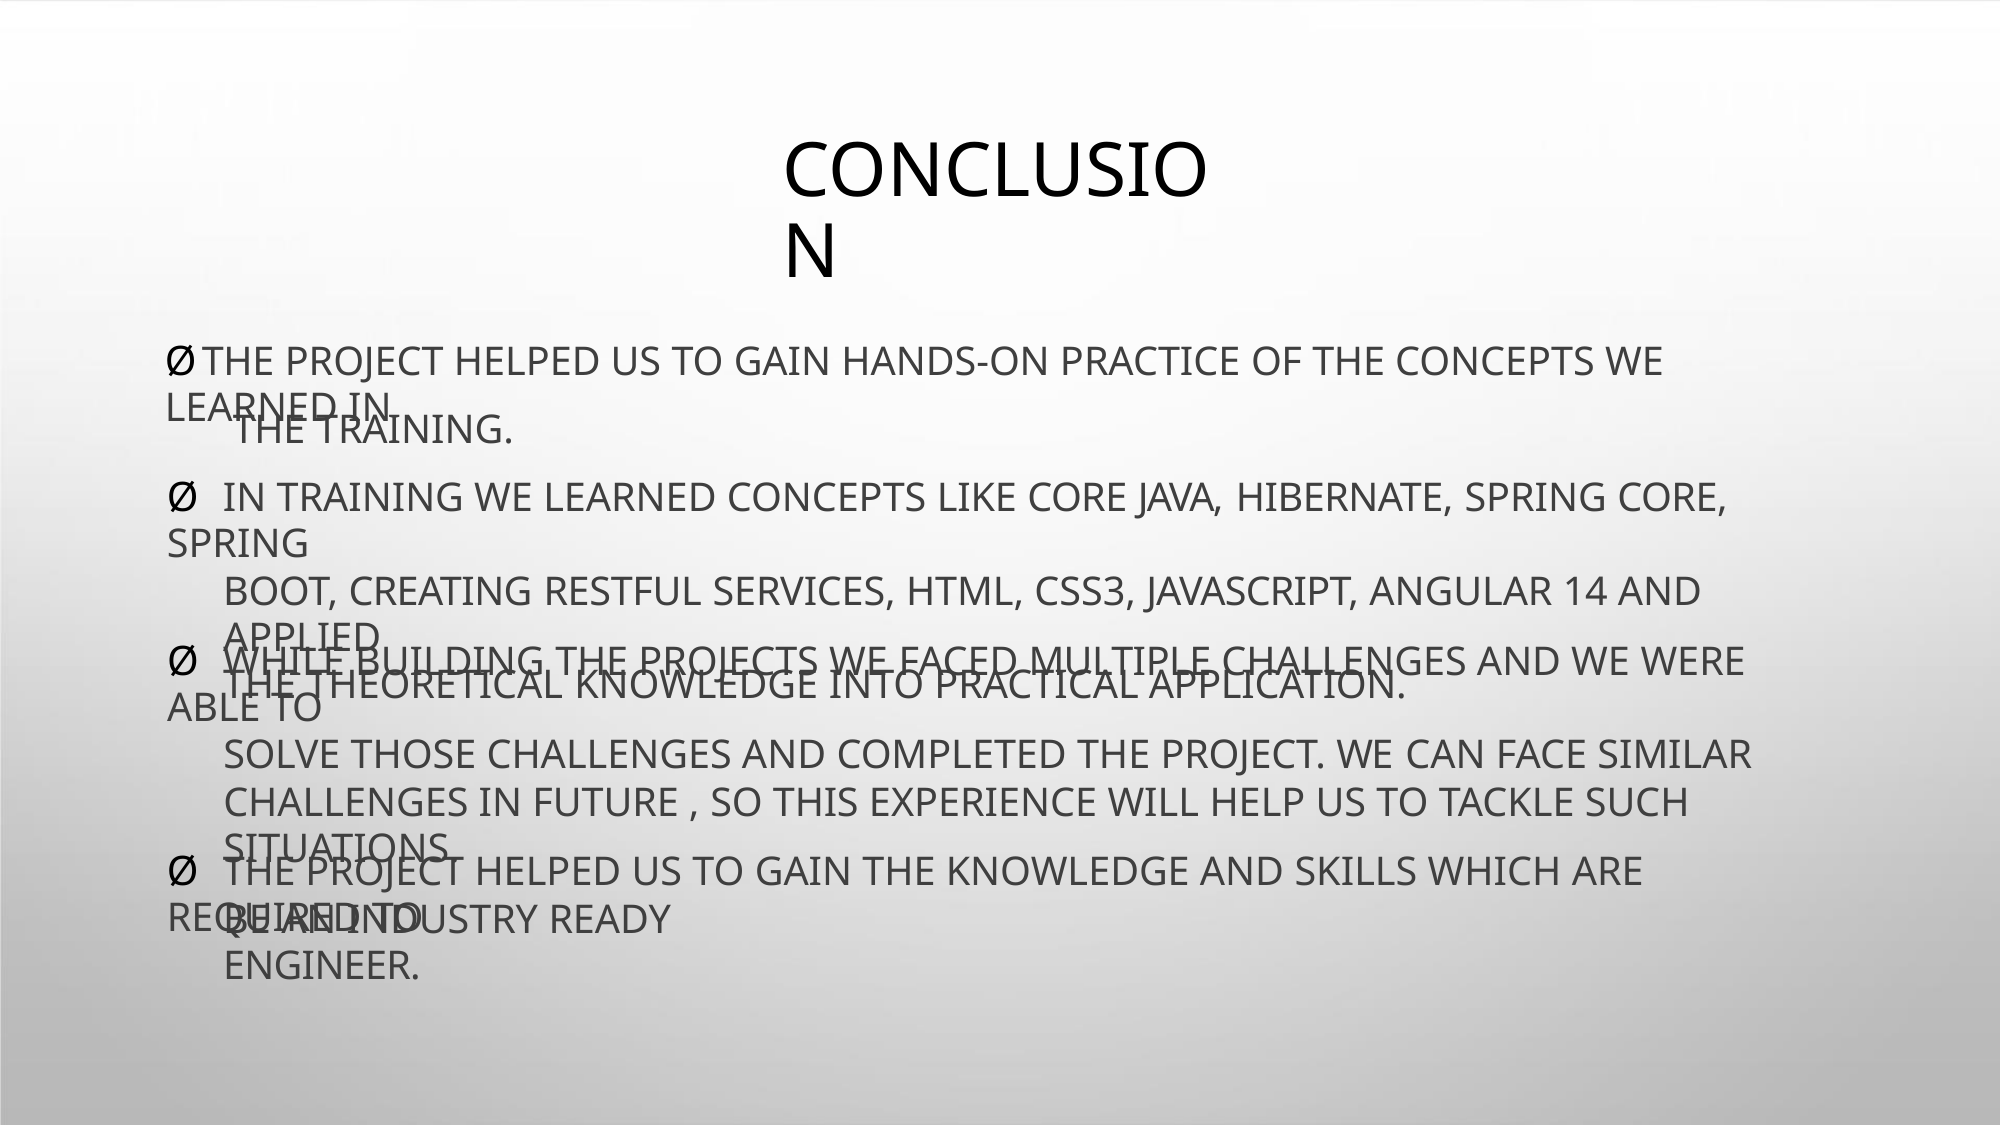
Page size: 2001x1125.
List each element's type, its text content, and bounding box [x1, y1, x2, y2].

text_box Ø IN TRAINING WE LEARNED CONCEPTS LIKE CORE JAVA, HIBERNATE, SPRING CORE, SPRING BOOT, CREATING RESTFUL SERVICES, HTML, CSS3, JAVASCRIPT, ANGULAR 14 AND APPLIED THE THEORETICAL KNOWLEDGE INTO PRACTICAL APPLICATION. [166, 473, 1822, 707]
text_box THE TRAINING. [232, 405, 522, 452]
text_box [0, 0, 2000, 1125]
text_box BE AN INDUSTRY READY ENGINEER. [223, 895, 858, 988]
text_box Ø THE PROJECT HELPED US TO GAIN THE KNOWLEDGE AND SKILLS WHICH ARE REQUIRED TO [166, 847, 1827, 940]
text_box ØTHE PROJECT HELPED US TO GAIN HANDS-ON PRACTICE OF THE CONCEPTS WE LEARNED IN [164, 337, 1823, 429]
text_box CONCLUSION [782, 129, 1243, 293]
text_box Ø WHILE BUILDING THE PROJECTS WE FACED MULTIPLE CHALLENGES AND WE WERE ABLE TO SOLVE THOSE CHALLENGES AND COMPLETED THE PROJECT. WE CAN FACE SIMILAR CHALLENGES IN FUTURE , SO THIS EXPERIENCE WILL HELP US TO TACKLE SUCH SITUATIONS. [167, 637, 1834, 871]
